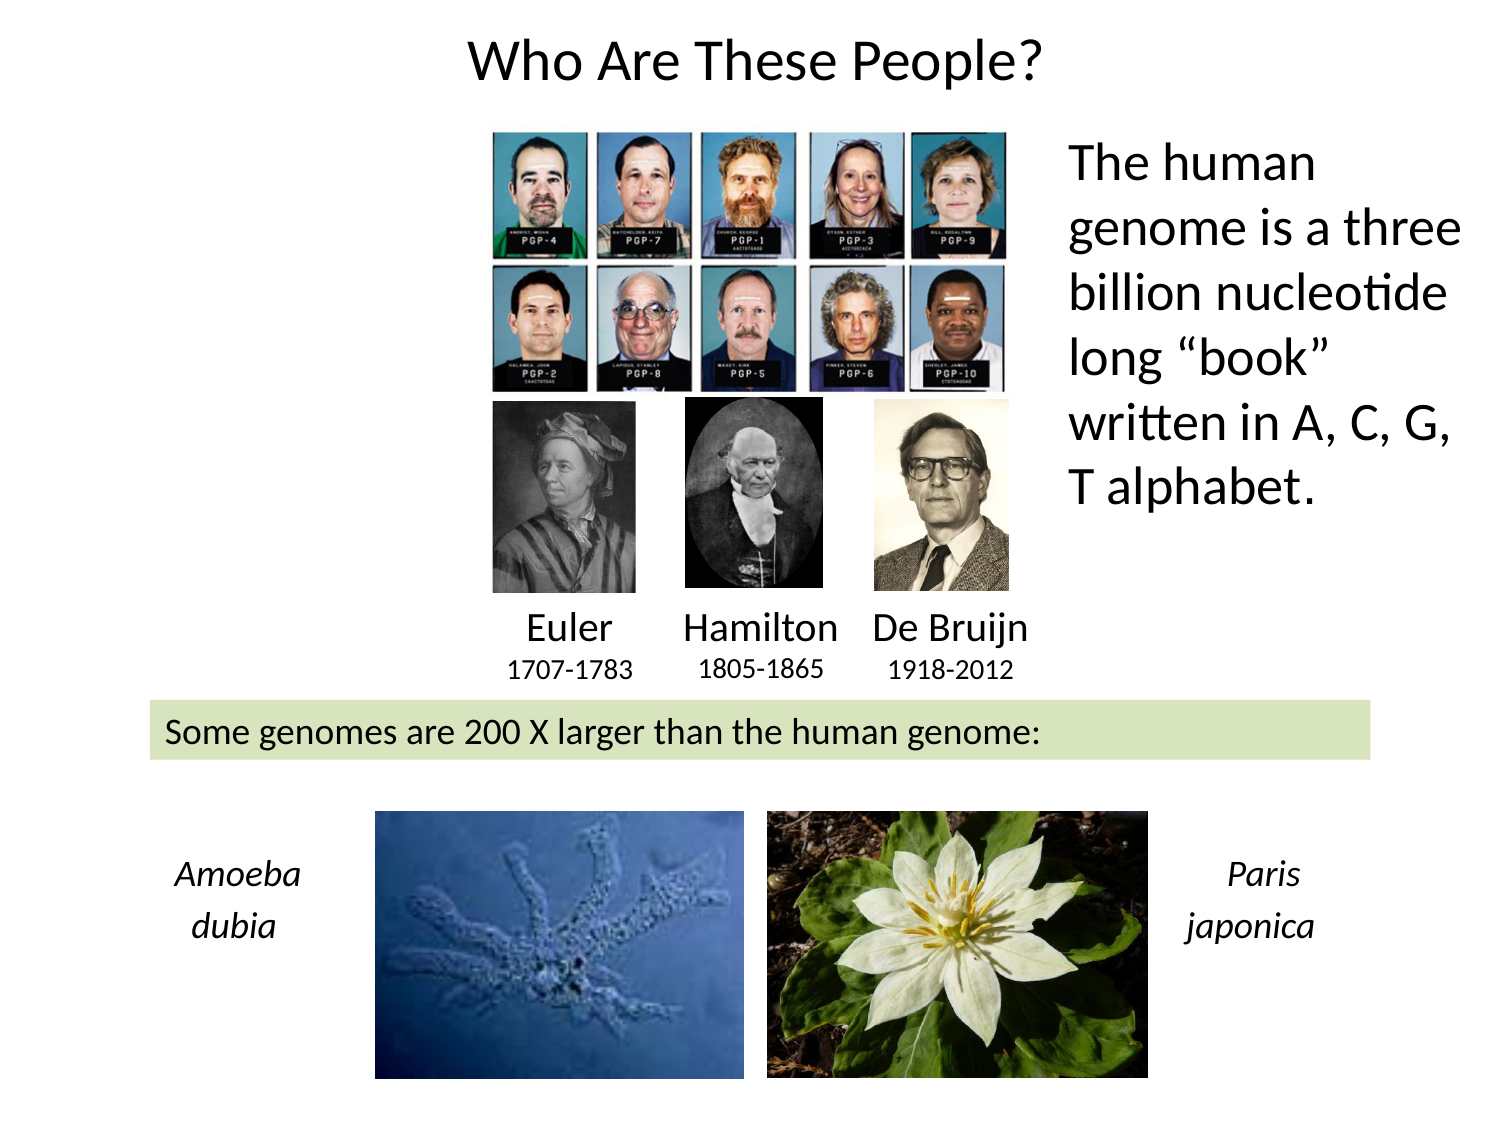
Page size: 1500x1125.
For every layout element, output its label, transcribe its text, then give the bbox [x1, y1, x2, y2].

text_box Hamilton 1805-1865 [666, 592, 856, 692]
text_box De Bruijn 1918-2012 [856, 592, 1045, 693]
picture [374, 810, 744, 1079]
picture [766, 810, 1148, 1079]
text_box The human genome is a three billion nucleotide long “book” written in A, C, G, T alphabet. [1053, 118, 1500, 524]
text_box Euler 1707-1783 [488, 592, 651, 693]
picture [492, 401, 636, 593]
picture [488, 119, 1009, 591]
title Who Are These People? [0, 12, 1500, 100]
list Amoeba Paris dubia japonica [99, 492, 1463, 1125]
text_box Some genomes are 200 X larger than the human genome: [149, 699, 1371, 760]
